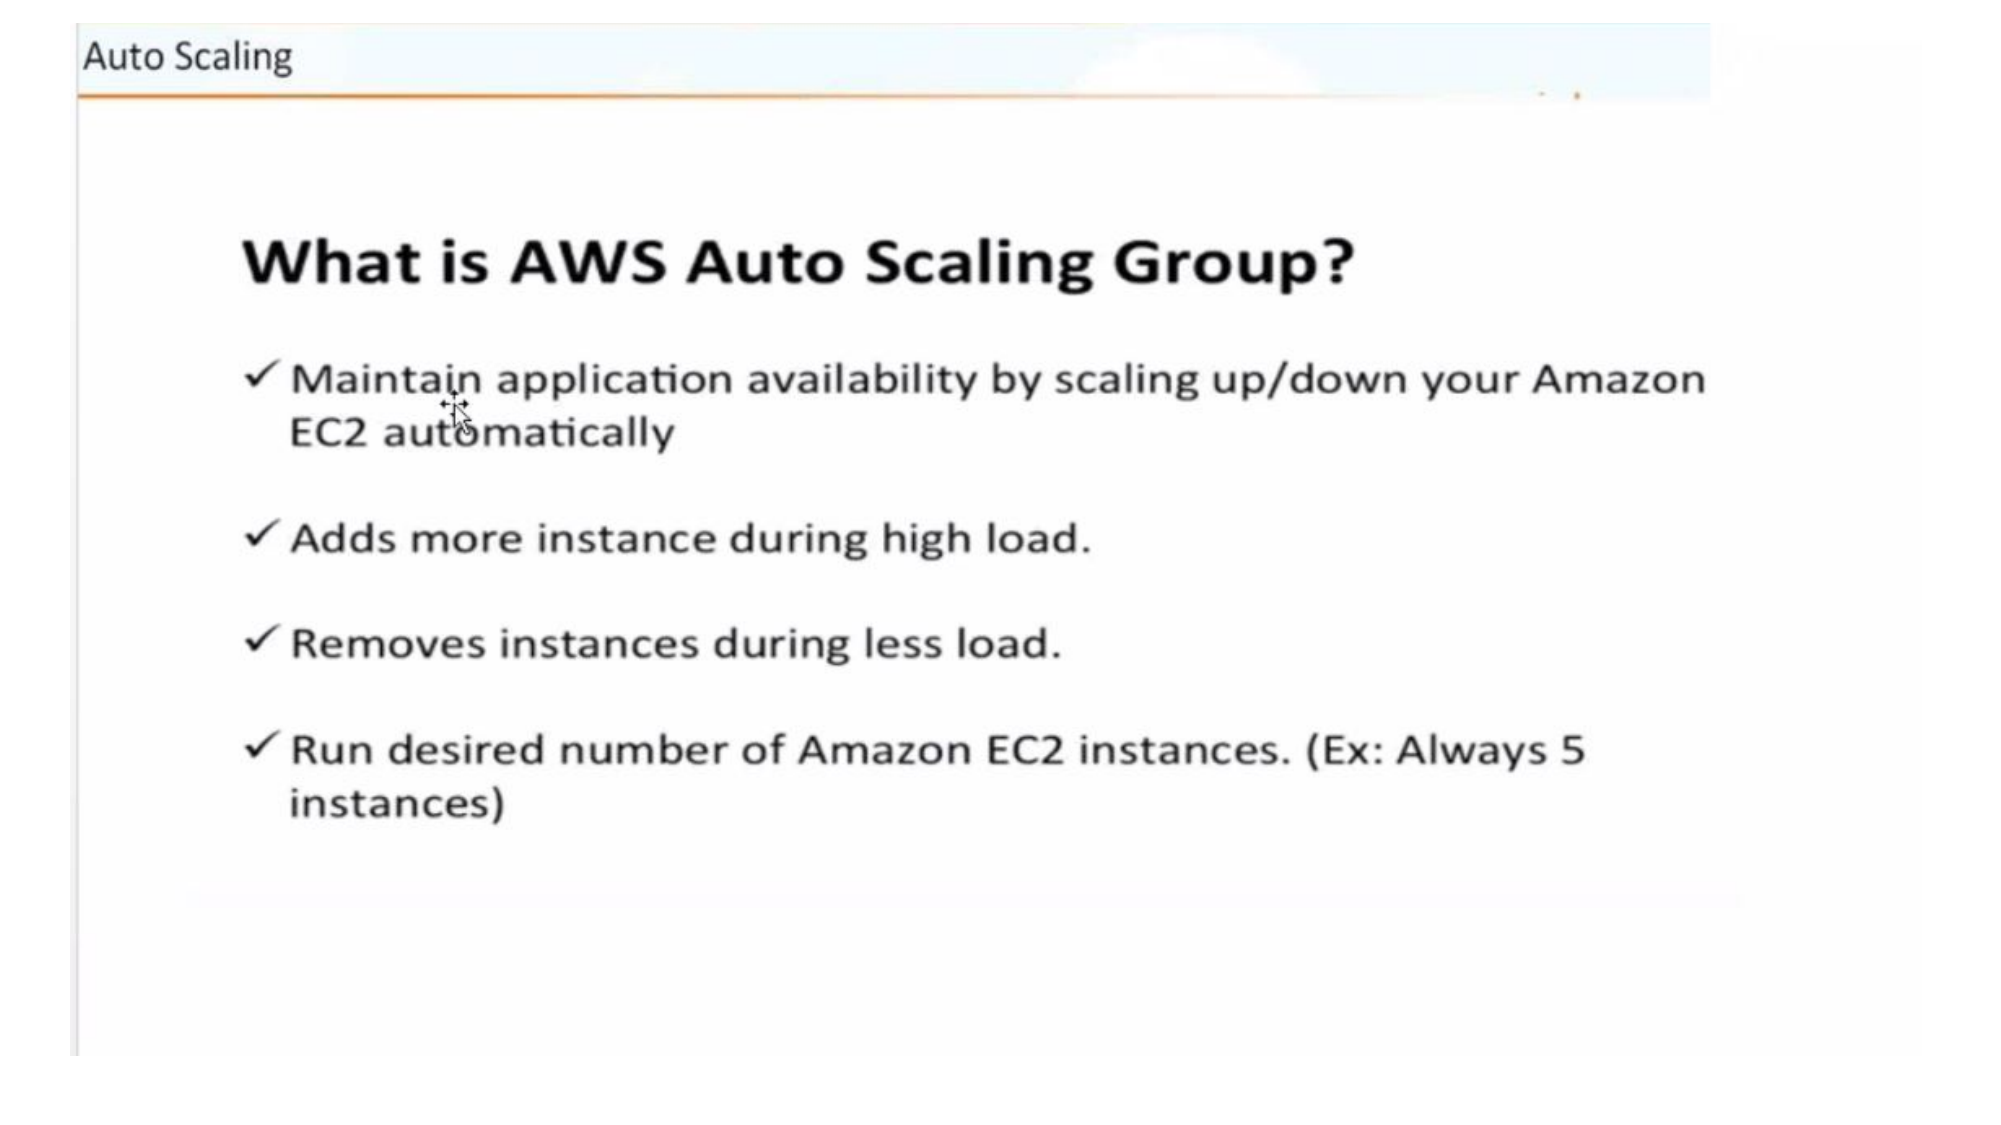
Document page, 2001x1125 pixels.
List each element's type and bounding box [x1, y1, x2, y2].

list [70, 23, 1921, 1057]
